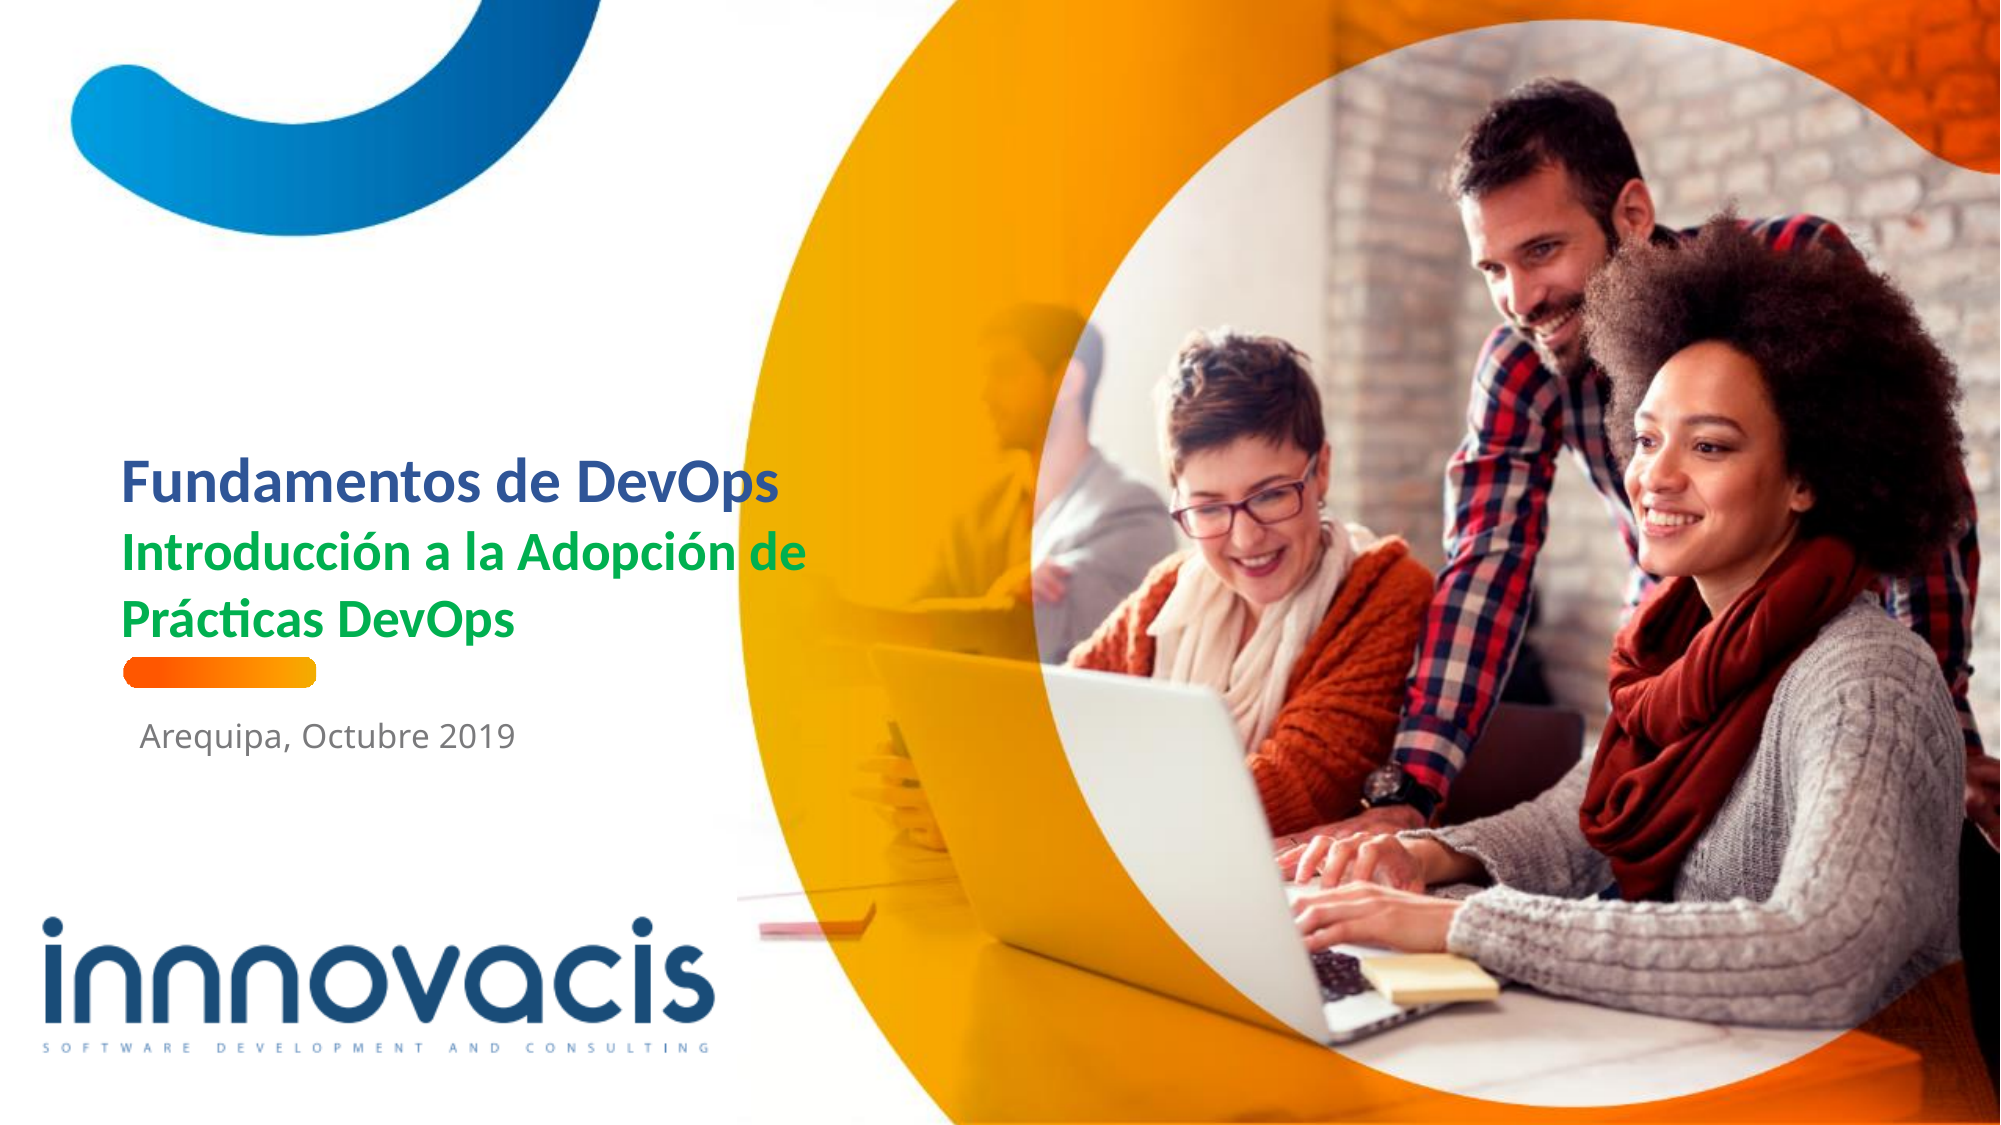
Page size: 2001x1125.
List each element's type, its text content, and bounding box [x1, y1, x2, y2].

text_box Arequipa, Octubre 2019 [137, 712, 737, 756]
text_box Fundamentos de DevOps Introducción a la Adopción de Prácticas DevOps [113, 431, 938, 656]
picture [0, 0, 2000, 1125]
